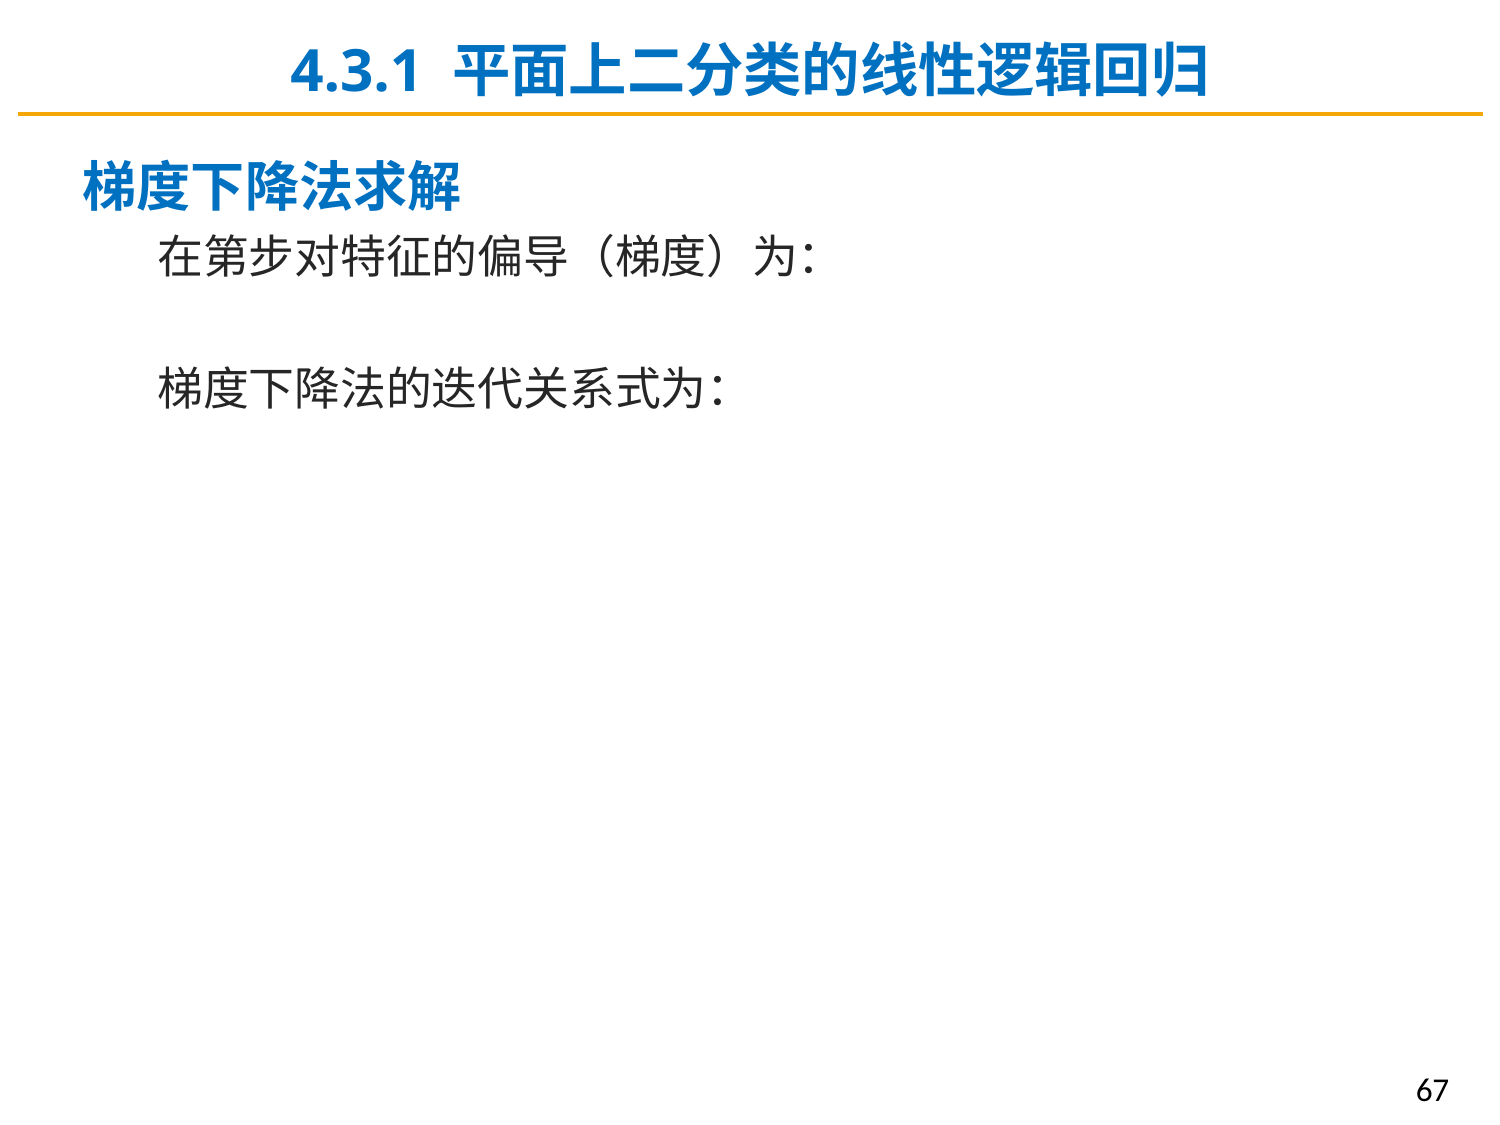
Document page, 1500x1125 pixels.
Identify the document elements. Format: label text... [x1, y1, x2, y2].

text_box 67 [1114, 1060, 1465, 1106]
text_box 4.3.1 平面上二分类的线性逻辑回归 [0, 25, 1500, 111]
